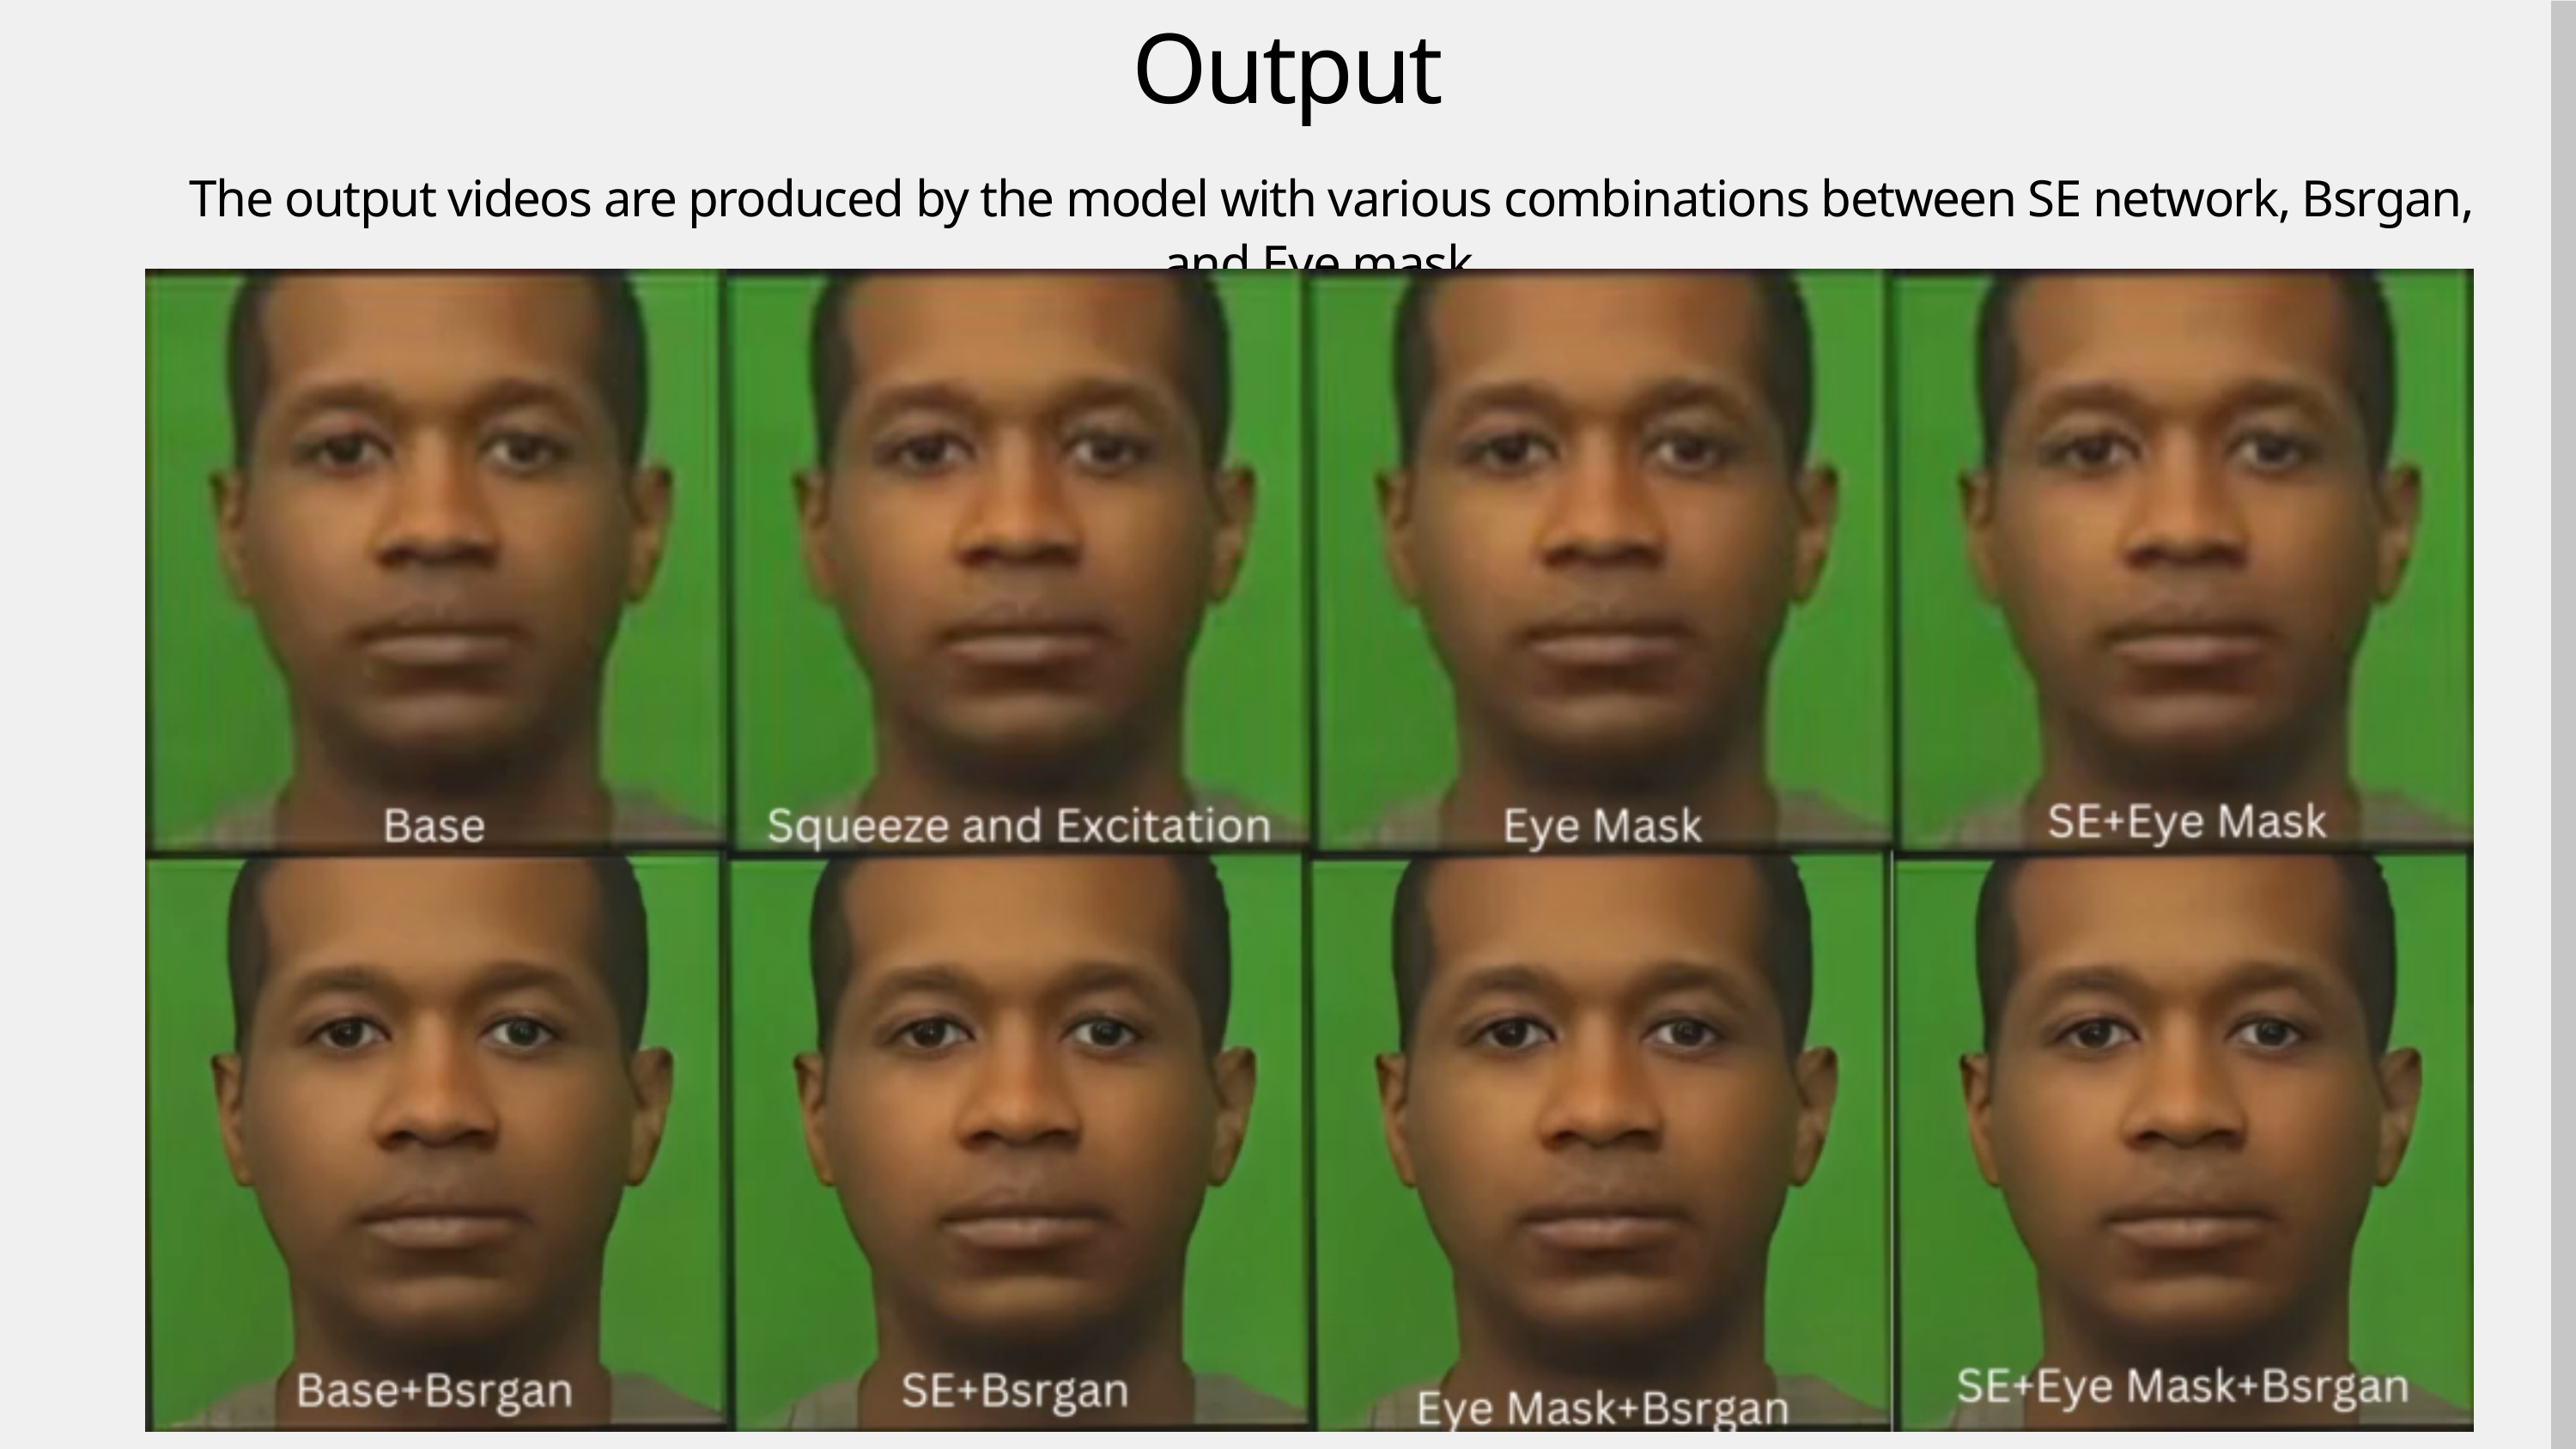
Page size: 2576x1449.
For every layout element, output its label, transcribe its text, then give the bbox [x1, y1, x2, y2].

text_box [144, 268, 2475, 1434]
text_box Output [101, 0, 2475, 124]
text_box [2551, 0, 2576, 1449]
text_box The output videos are produced by the model with various combinations between SE network, Bsrgan, and Eye mask. [144, 161, 2518, 293]
